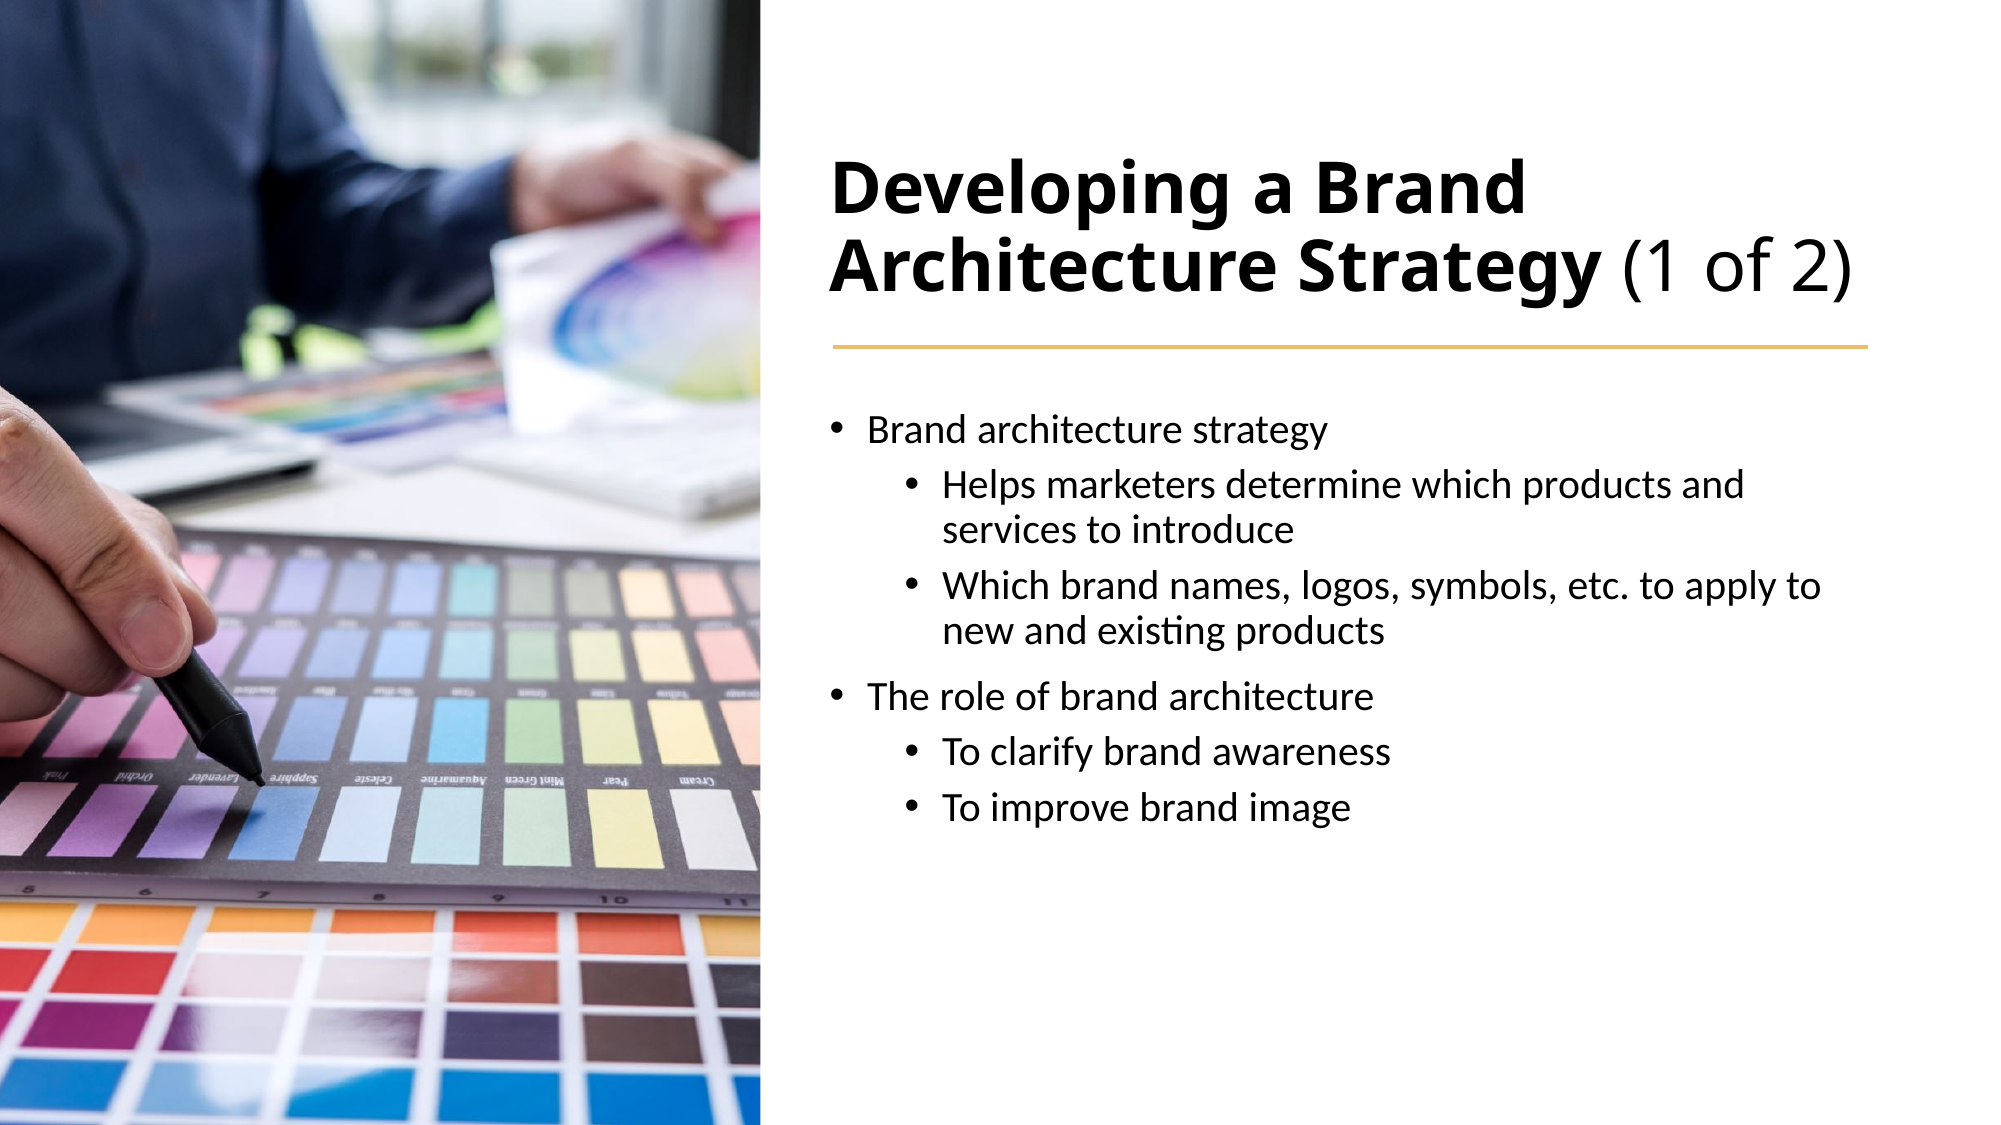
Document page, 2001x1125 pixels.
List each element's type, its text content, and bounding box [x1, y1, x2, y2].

picture [0, 0, 761, 1125]
list Brand architecture strategy Helps marketers determine which products and services to introduce Which brand names, logos, symbols, etc. to apply to new and existing products The role of brand architecture To clarify brand awareness To improve brand image [814, 399, 1895, 1021]
title Developing a Brand Architecture Strategy (1 of 2) [814, 103, 1895, 315]
